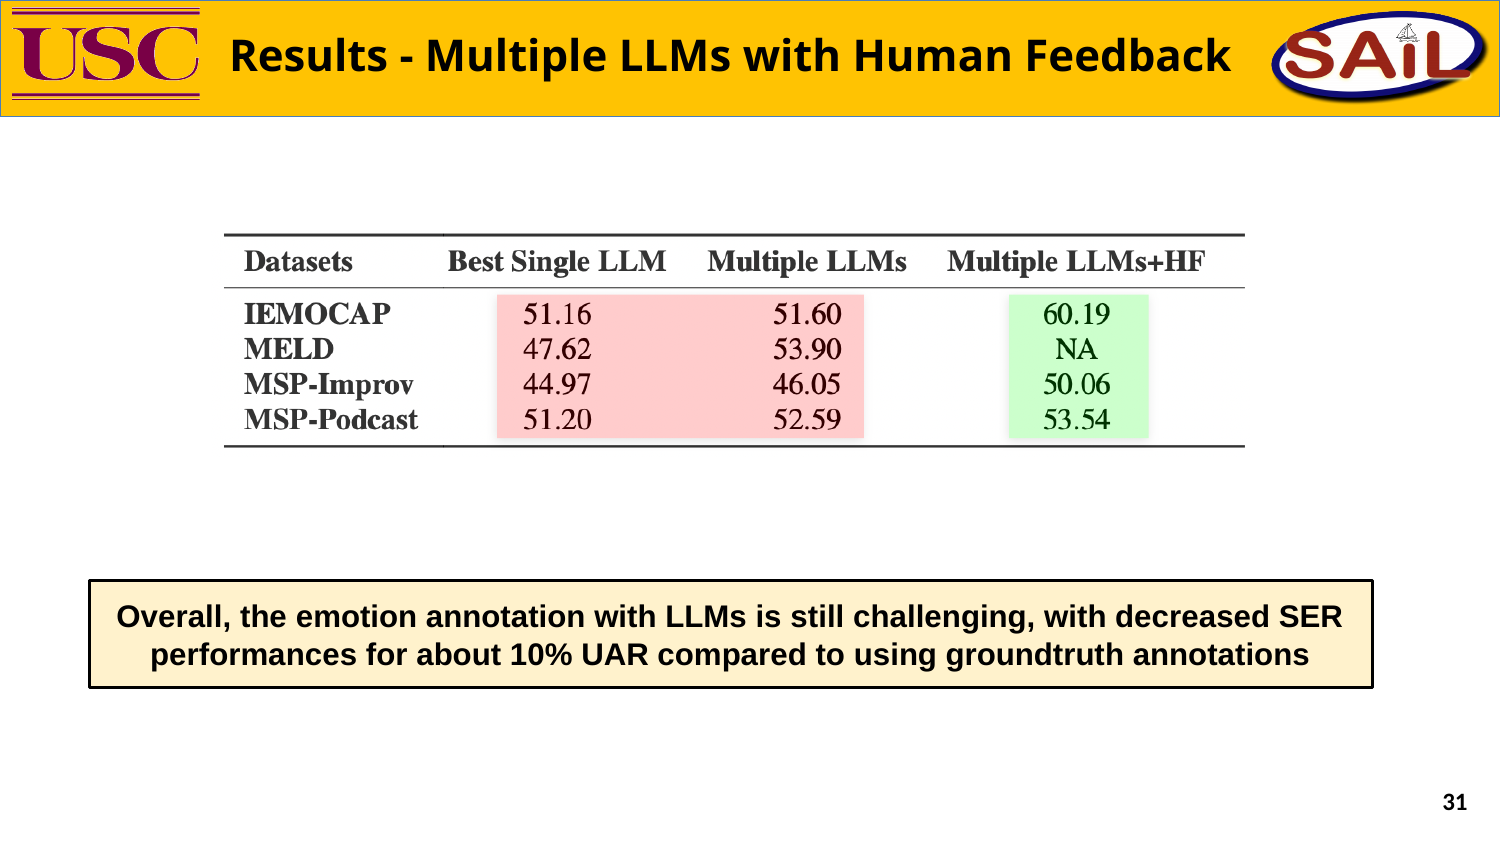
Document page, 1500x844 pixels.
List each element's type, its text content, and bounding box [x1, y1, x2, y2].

slide_number ‹#› [1392, 767, 1483, 833]
picture [12, 7, 200, 100]
text_box Overall, the emotion annotation with LLMs is still challenging, with decreased SER performances for about 10% UAR compared to using groundtruth annotations [89, 580, 1373, 688]
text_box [211, 229, 1251, 457]
picture [0, 0, 1500, 844]
title Results - Multiple LLMs with Human Feedback [200, 0, 1262, 108]
